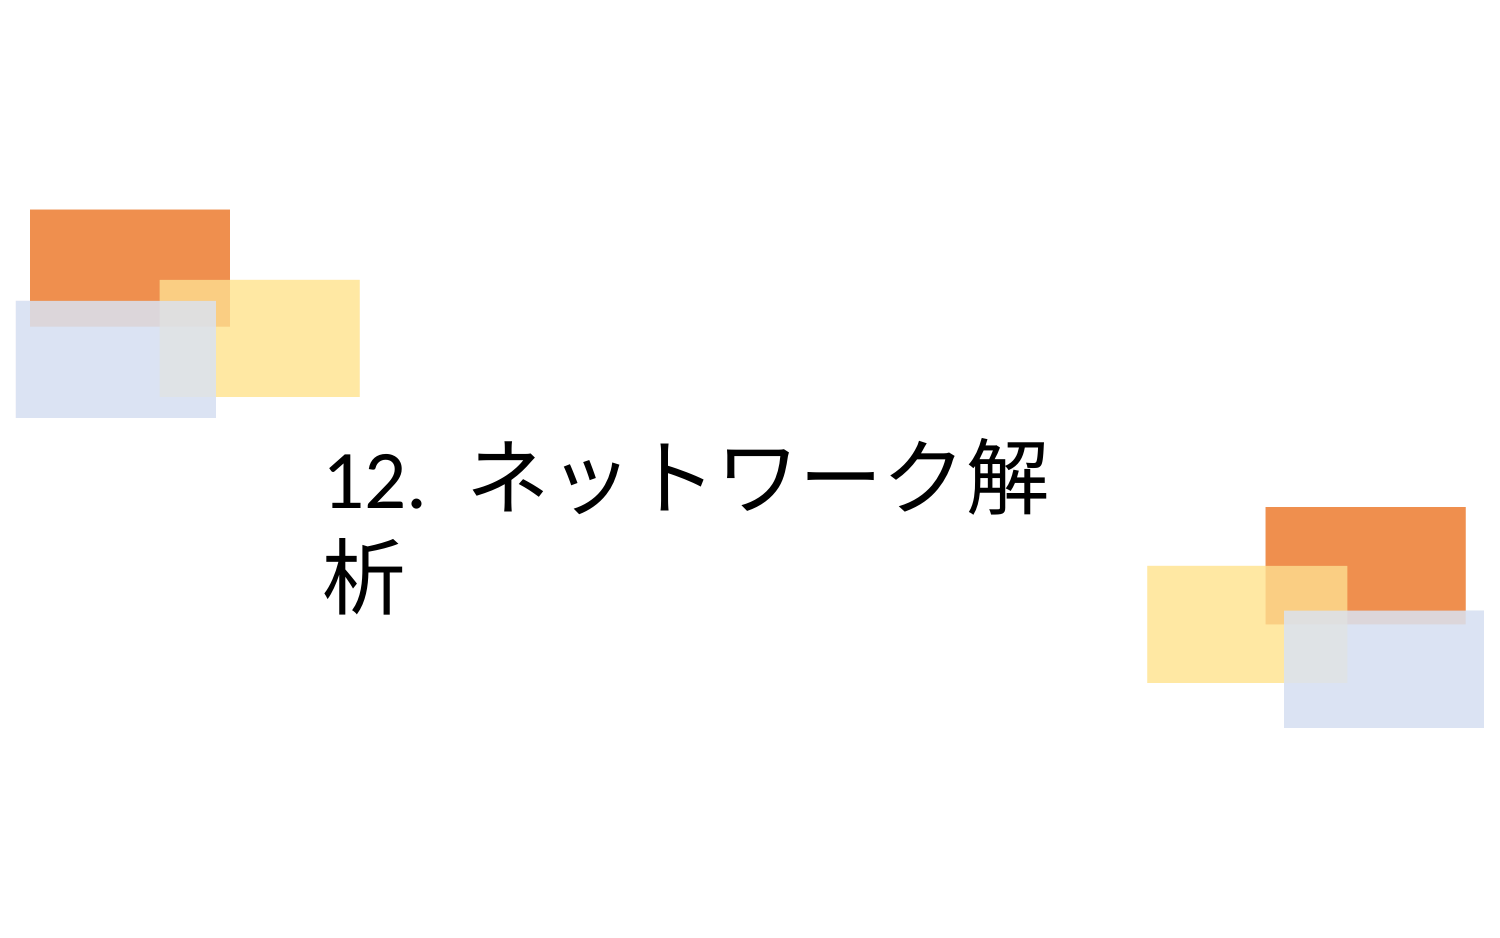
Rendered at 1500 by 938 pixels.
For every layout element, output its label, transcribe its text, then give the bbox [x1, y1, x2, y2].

text_box [1146, 565, 1348, 684]
text_box [159, 279, 361, 398]
text_box [15, 300, 217, 419]
text_box 12. ネットワーク解析 [307, 418, 1135, 633]
text_box [29, 208, 231, 300]
text_box [1283, 610, 1485, 729]
text_box [1265, 506, 1467, 610]
